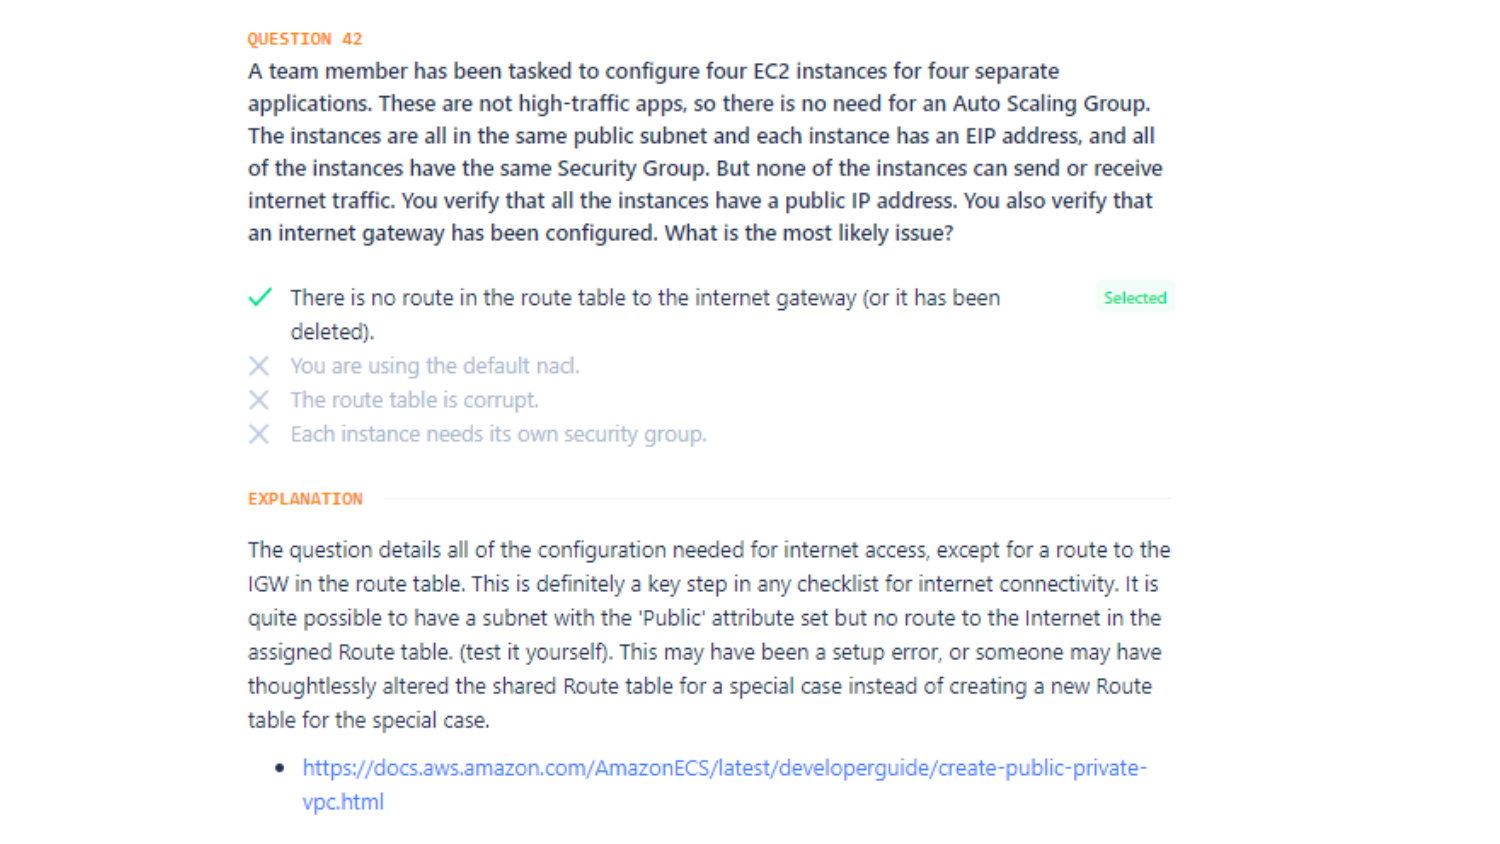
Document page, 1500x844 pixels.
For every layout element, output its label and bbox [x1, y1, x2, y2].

picture [228, 0, 1199, 844]
